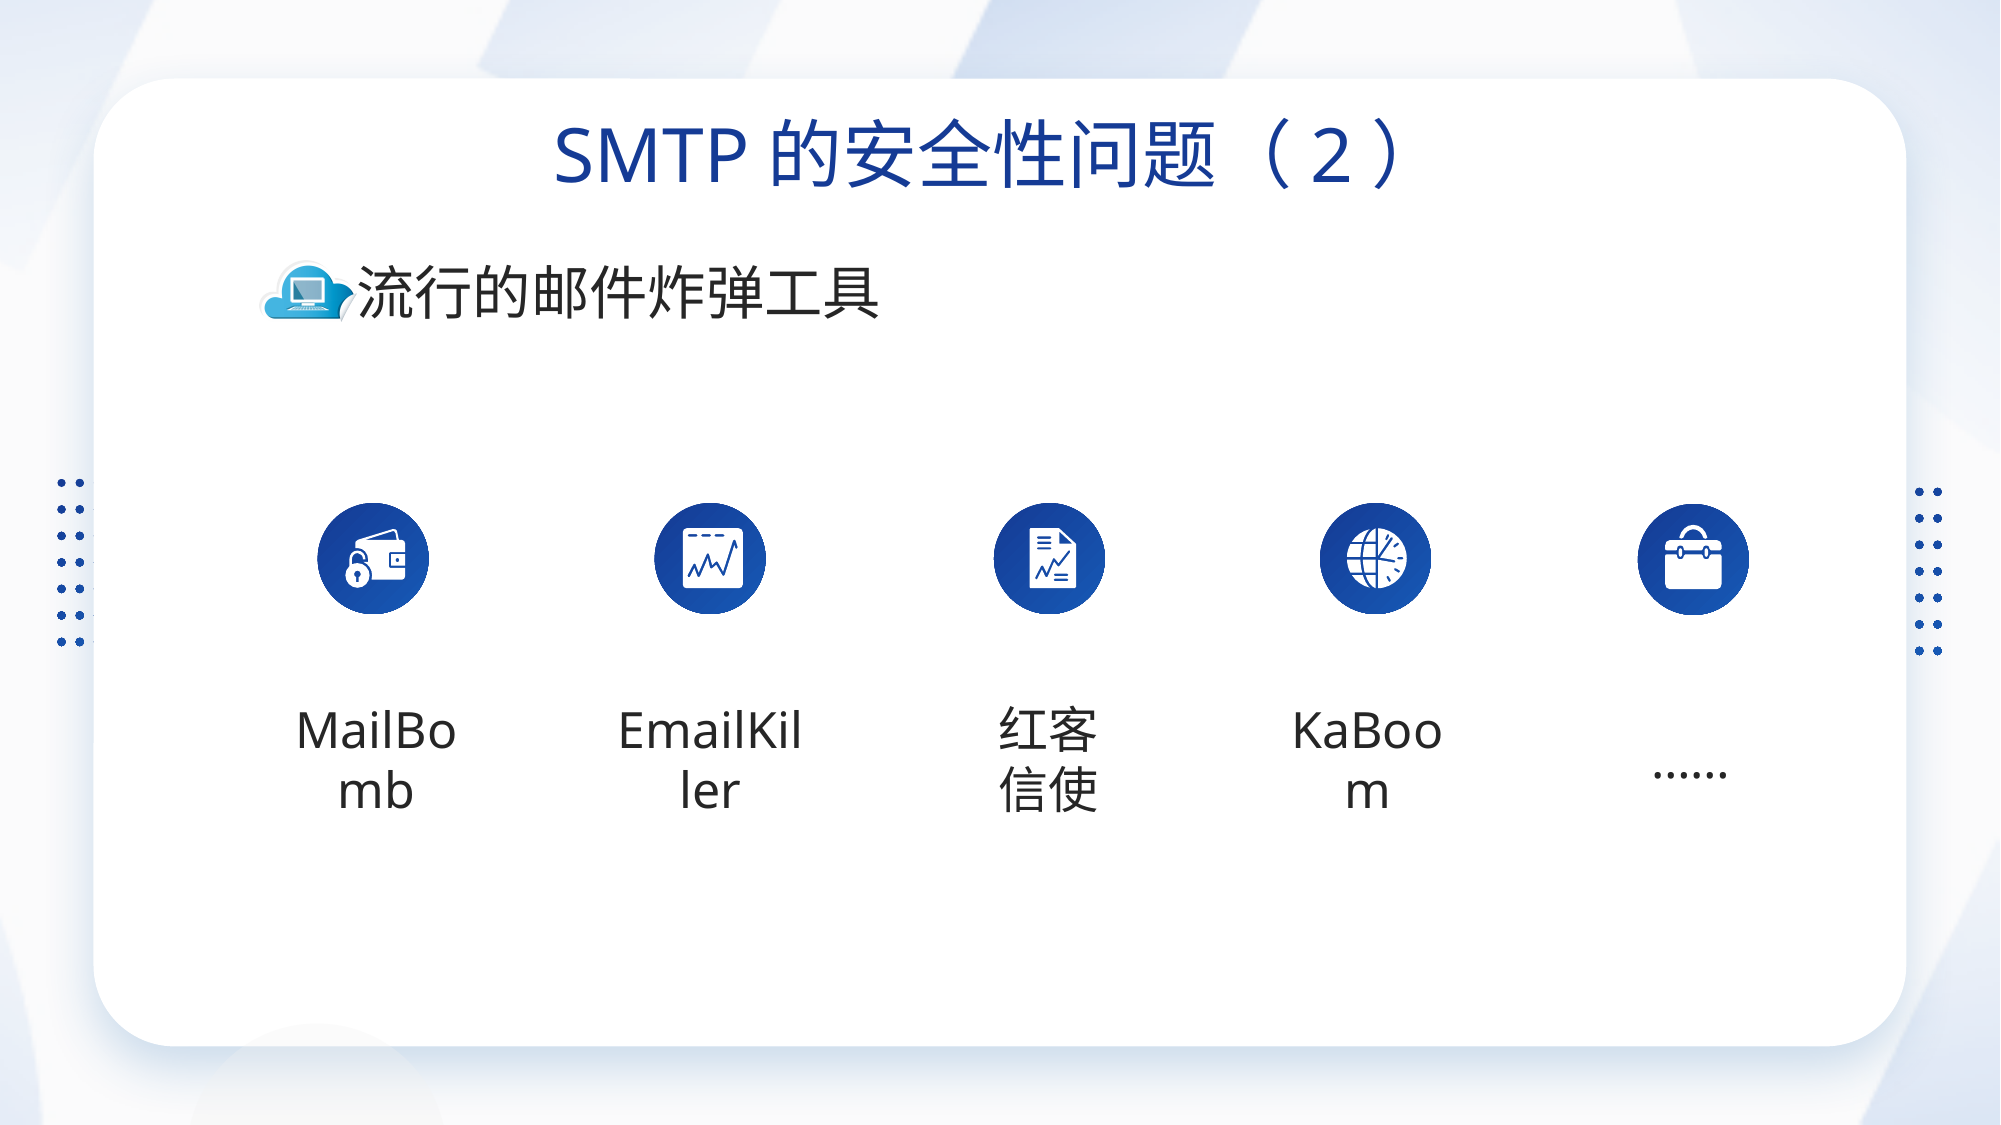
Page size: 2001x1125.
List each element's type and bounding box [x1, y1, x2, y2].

text_box [654, 503, 766, 614]
text_box [317, 503, 429, 614]
text_box [1320, 503, 1431, 614]
picture [0, 0, 2000, 1125]
text_box [993, 503, 1105, 614]
text_box [1637, 504, 1749, 615]
